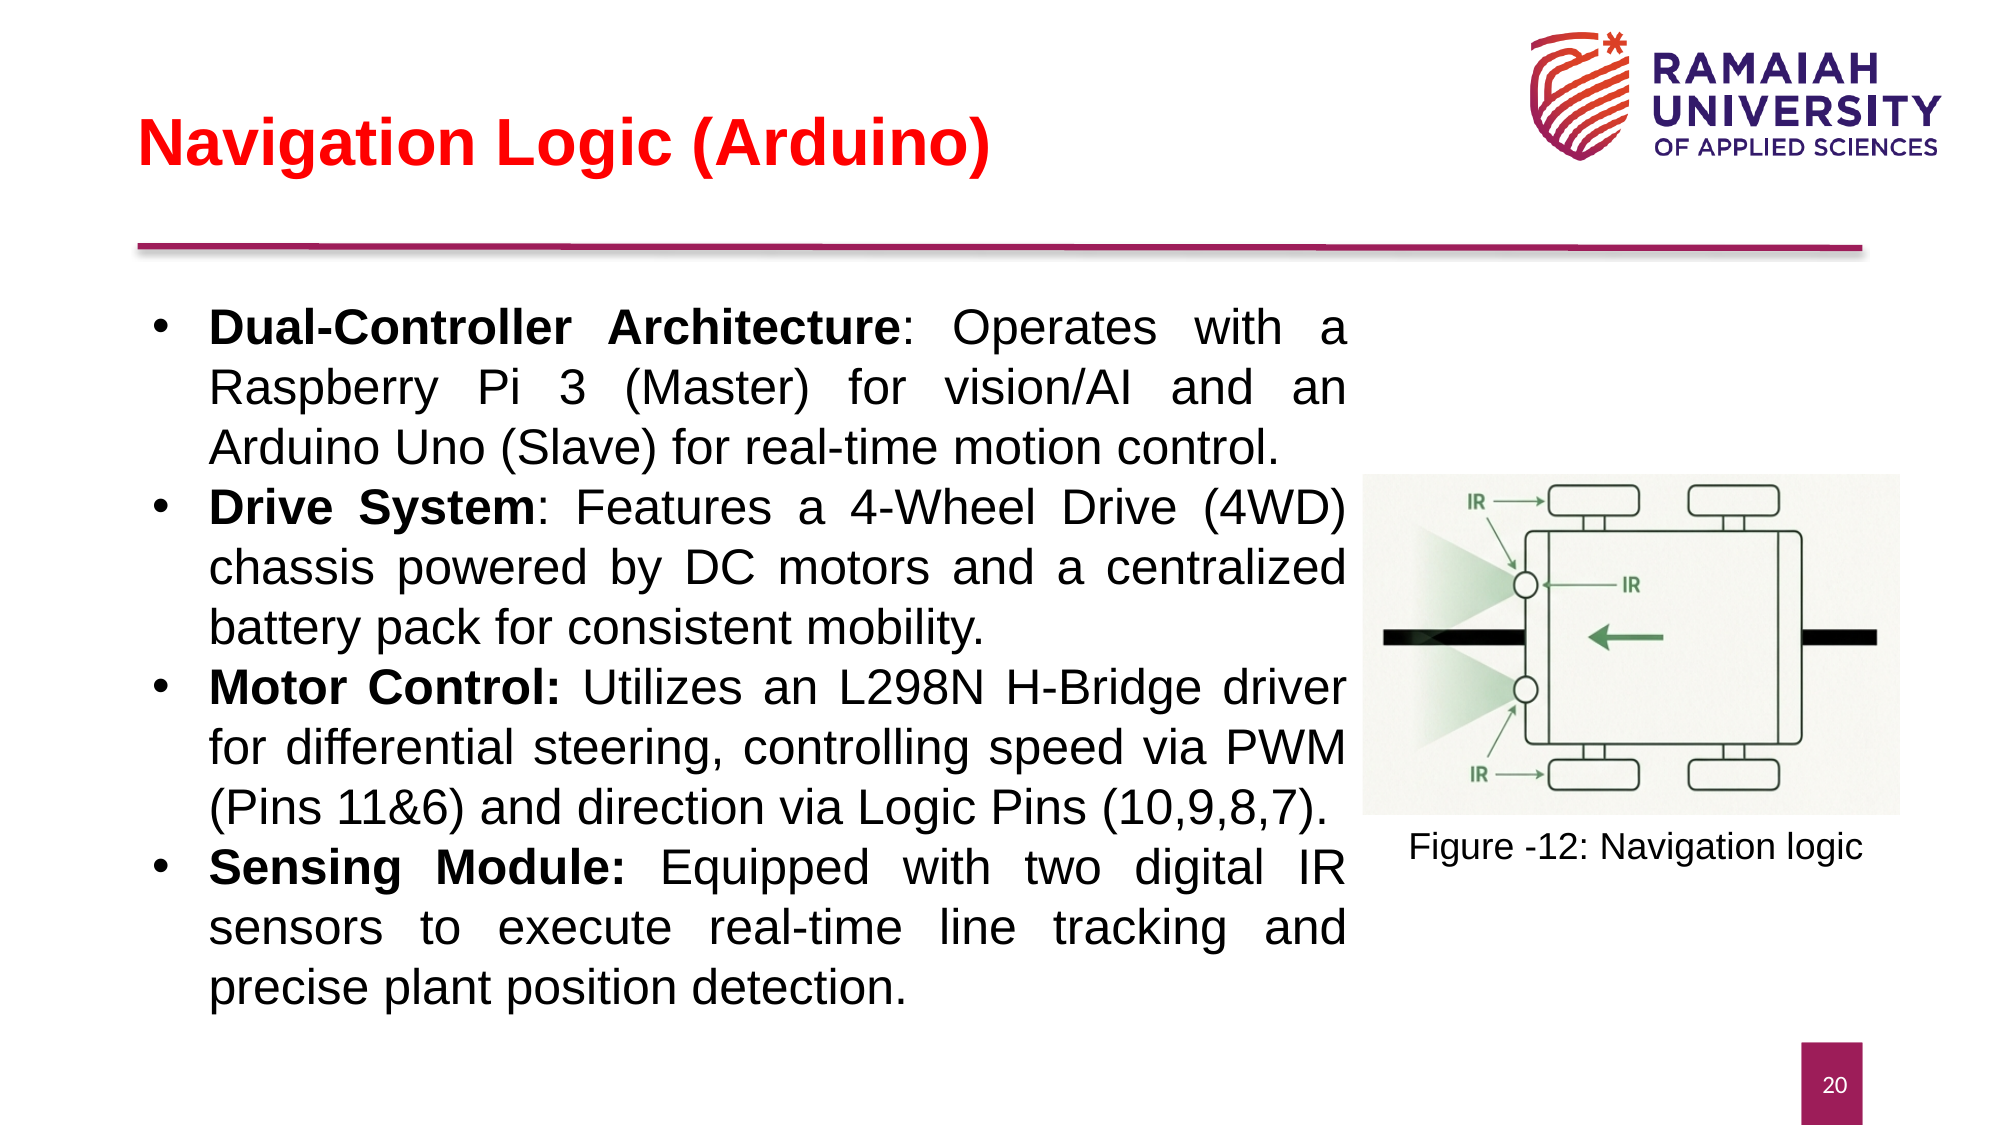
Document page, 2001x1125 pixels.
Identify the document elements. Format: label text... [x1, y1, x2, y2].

text_box Dual-Controller Architecture: Operates with a Raspberry Pi 3 (Master) for vision/AI and an Arduino Uno (Slave) for real-time motion control. Drive System: Features a 4-Wheel Drive (4WD) chassis powered by DC motors and a centralized battery pack for consistent mobility. Motor Control: Utilizes an L298N H-Bridge driver for differential steering, controlling speed via PWM (Pins 11&6) and direction via Logic Pins (10,9,8,7). Sensing Module: Equipped with two digital IR sensors to execute real-time line tracking and precise plant position detection. [137, 287, 1363, 1002]
text_box Figure -12: Navigation logic [1393, 822, 1900, 875]
title Navigation Logic (Arduino) [99, 44, 1900, 233]
picture [1362, 474, 1901, 815]
picture [1512, 21, 1976, 169]
